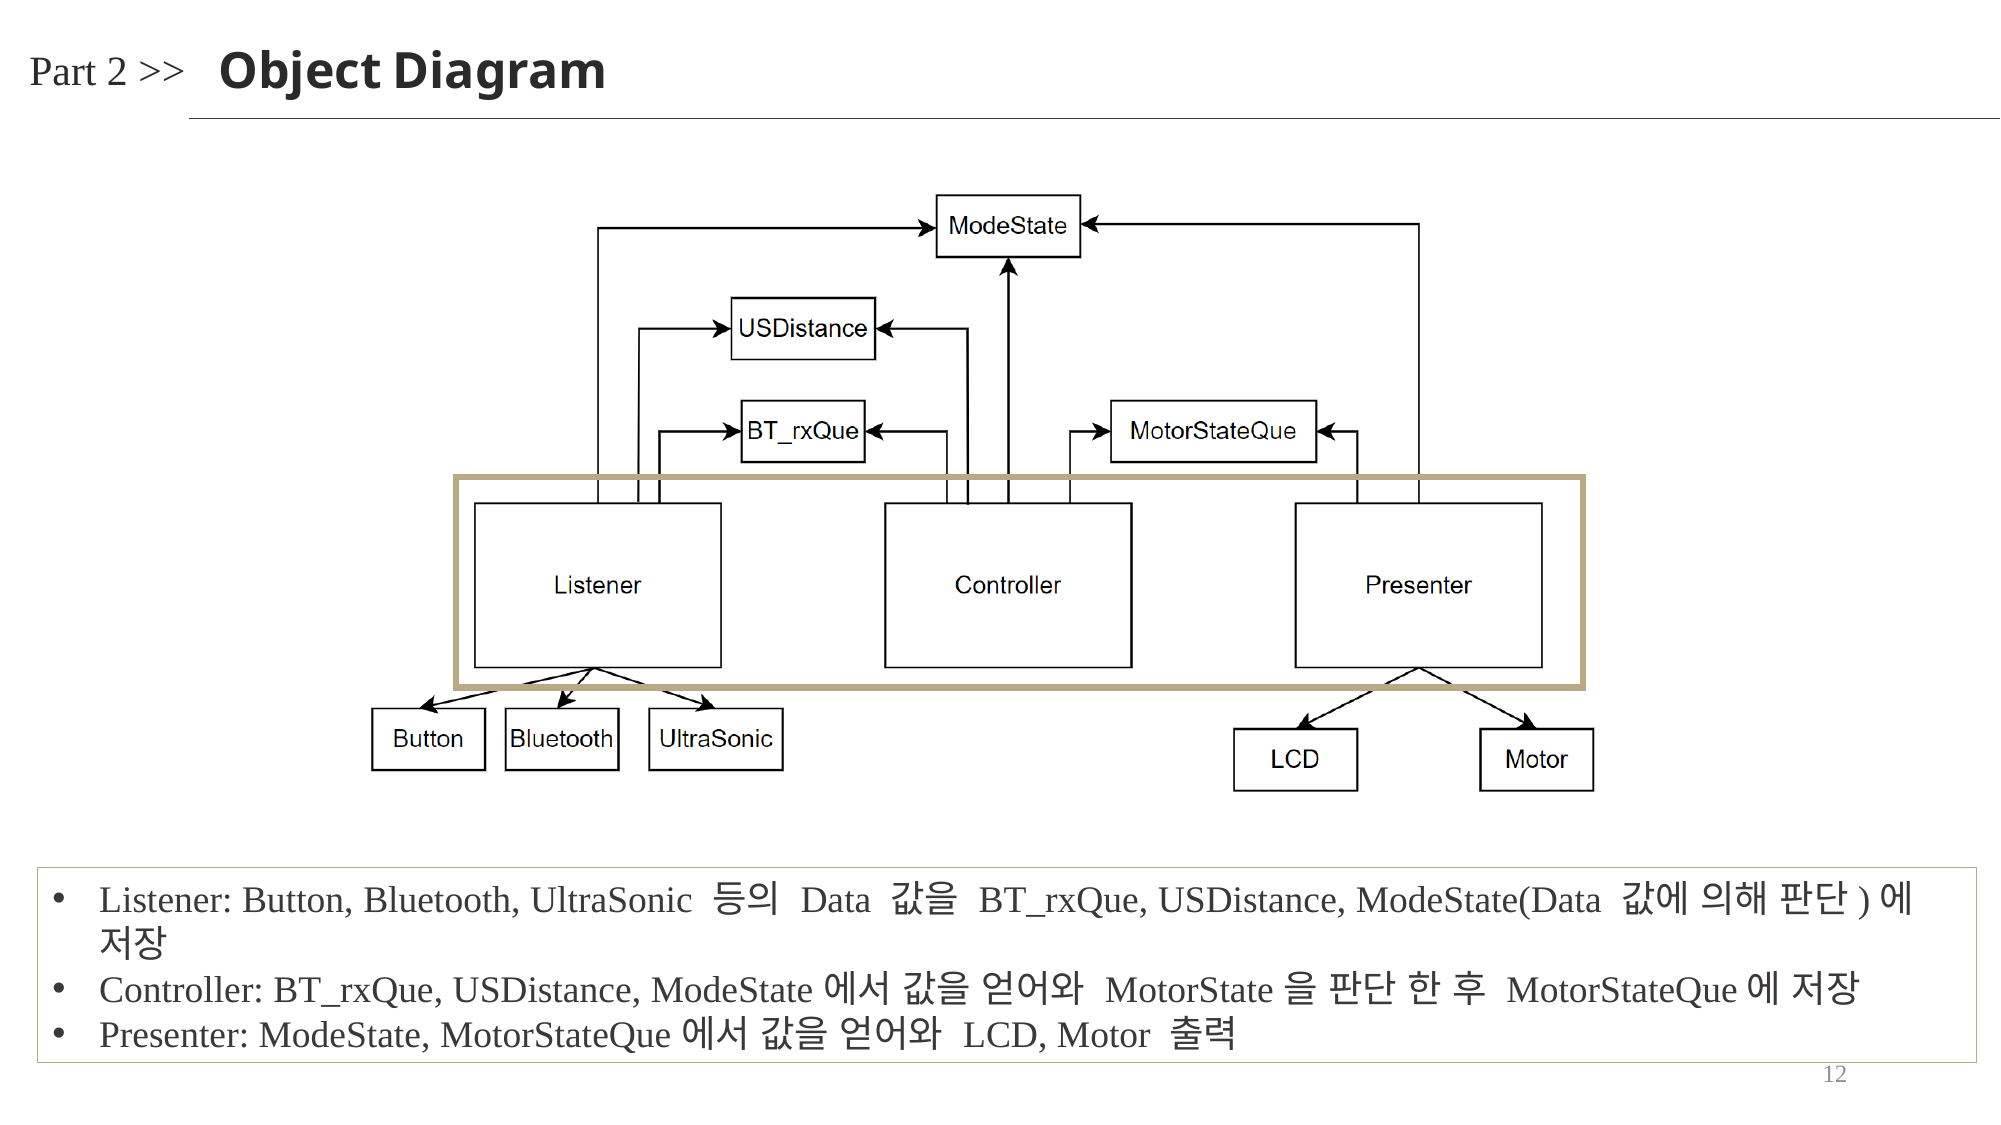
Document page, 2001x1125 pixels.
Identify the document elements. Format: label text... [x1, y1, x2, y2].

slide_number 12 [1412, 1063, 1863, 1103]
text_box Listener: Button, Bluetooth, UltraSonic 등의 Data 값을 BT_rxQue, USDistance, ModeState(Data 값에 의해 판단)에 저장 Controller: BT_rxQue, USDistance, ModeState에서 값을 얻어와 MotorState을 판단 한 후 MotorStateQue에 저장 Presenter: ModeState, MotorStateQue에서 값을 얻어와 LCD, Motor 출력 [37, 867, 1977, 1063]
text_box Part 2 >> [14, 36, 201, 102]
picture [328, 149, 1638, 814]
text_box Object Diagram [203, 31, 623, 107]
